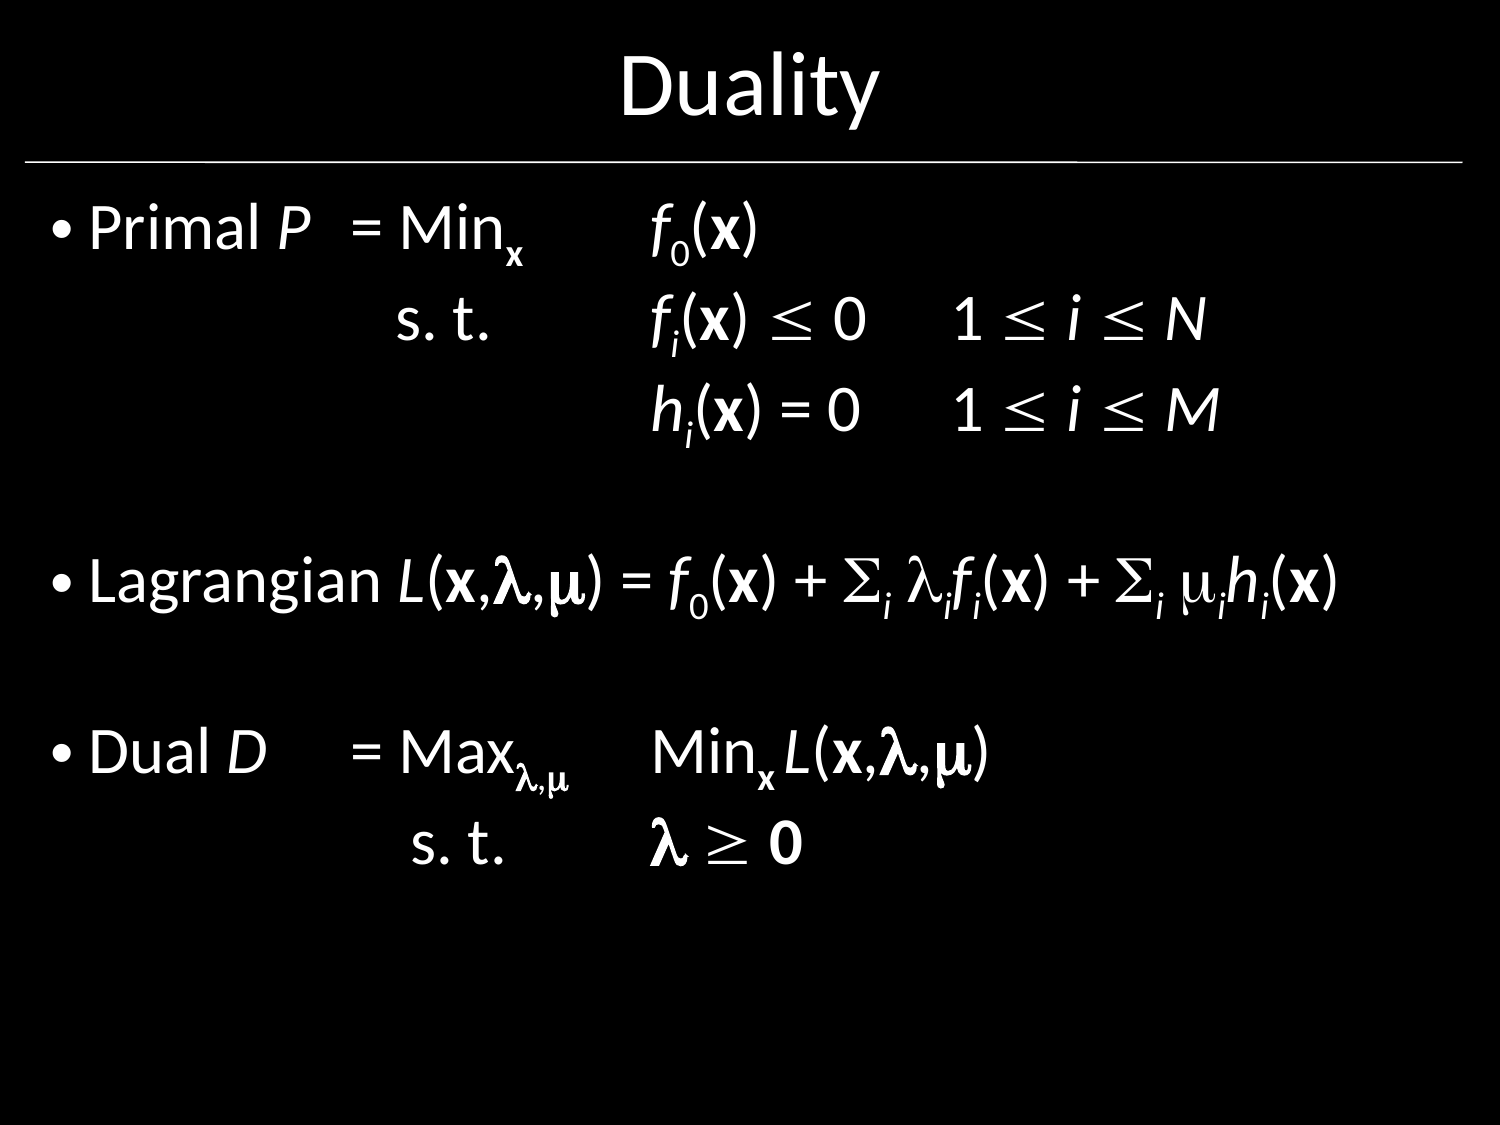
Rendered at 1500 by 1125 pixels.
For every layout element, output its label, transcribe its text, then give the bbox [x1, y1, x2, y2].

text_box Primal P = Minx f0(x) s. t. fi(x)  0 1  i  N hi(x) = 0 1  i  M Lagrangian L(x,,) = f0(x) + i ifi(x) + i ihi(x) Dual D = Max, Minx L(x,,) s. t.   0 [35, 175, 1500, 1090]
title Duality [0, 14, 1500, 144]
